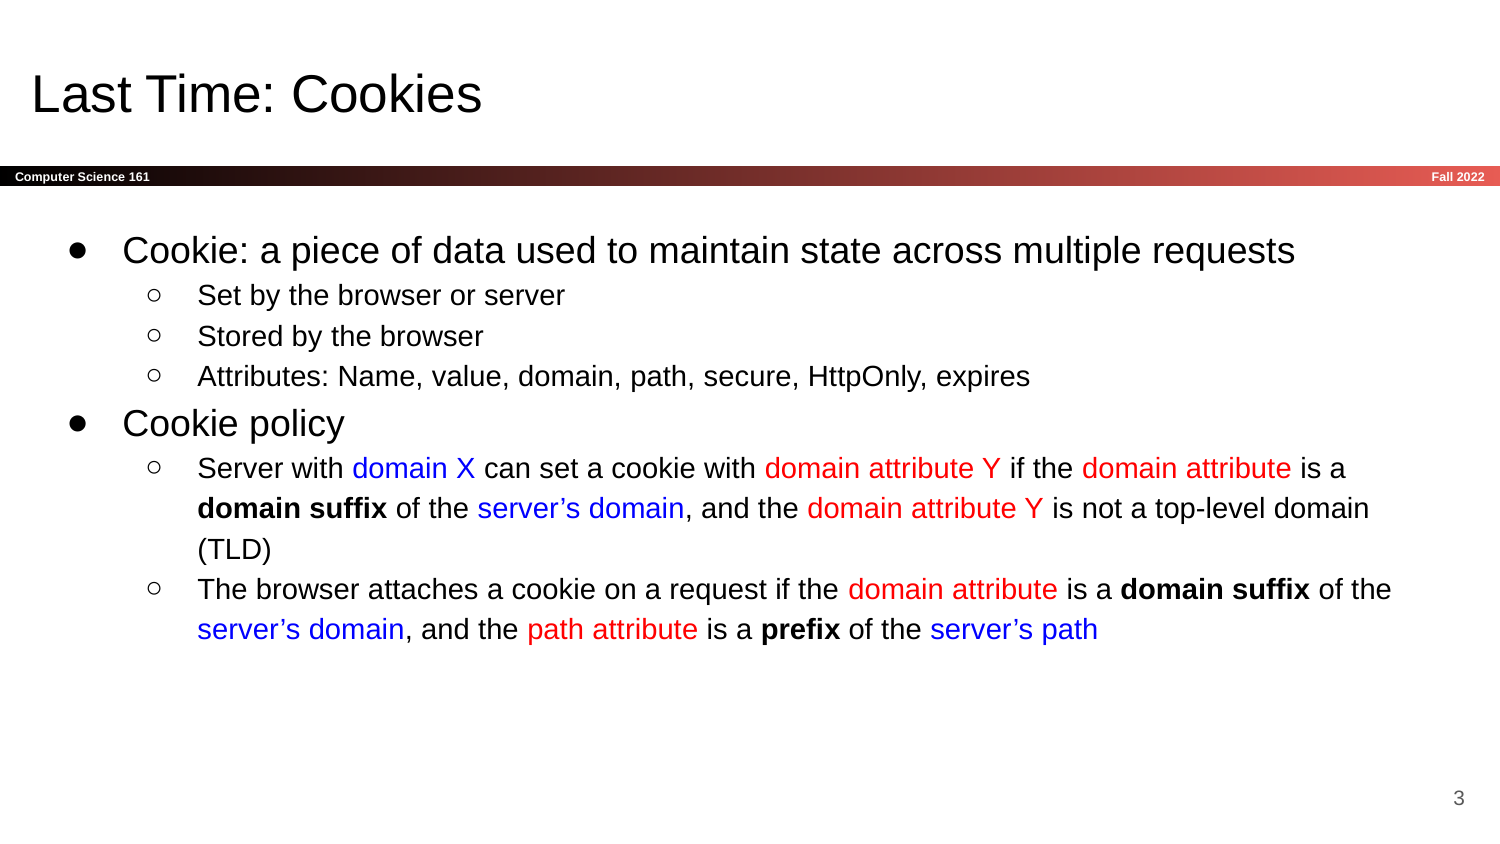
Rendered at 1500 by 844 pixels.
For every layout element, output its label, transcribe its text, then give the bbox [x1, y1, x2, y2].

title Last Time: Cookies [16, 44, 1415, 139]
list Cookie: a piece of data used to maintain state across multiple requests Set by the browser or server Stored by the browser Attributes: Name, value, domain, path, secure, HttpOnly, expires Cookie policy Server with domain X can set a cookie with domain attribute Y if the domain attribute is a domain suffix of the server’s domain, and the domain attribute Y is not a top-level domain (TLD) The browser attaches a cookie on a request if the domain attribute is a domain suffix of the server’s domain, and the path attribute is a prefix of the server’s path [32, 204, 1431, 823]
slide_number ‹#› [1389, 764, 1480, 830]
